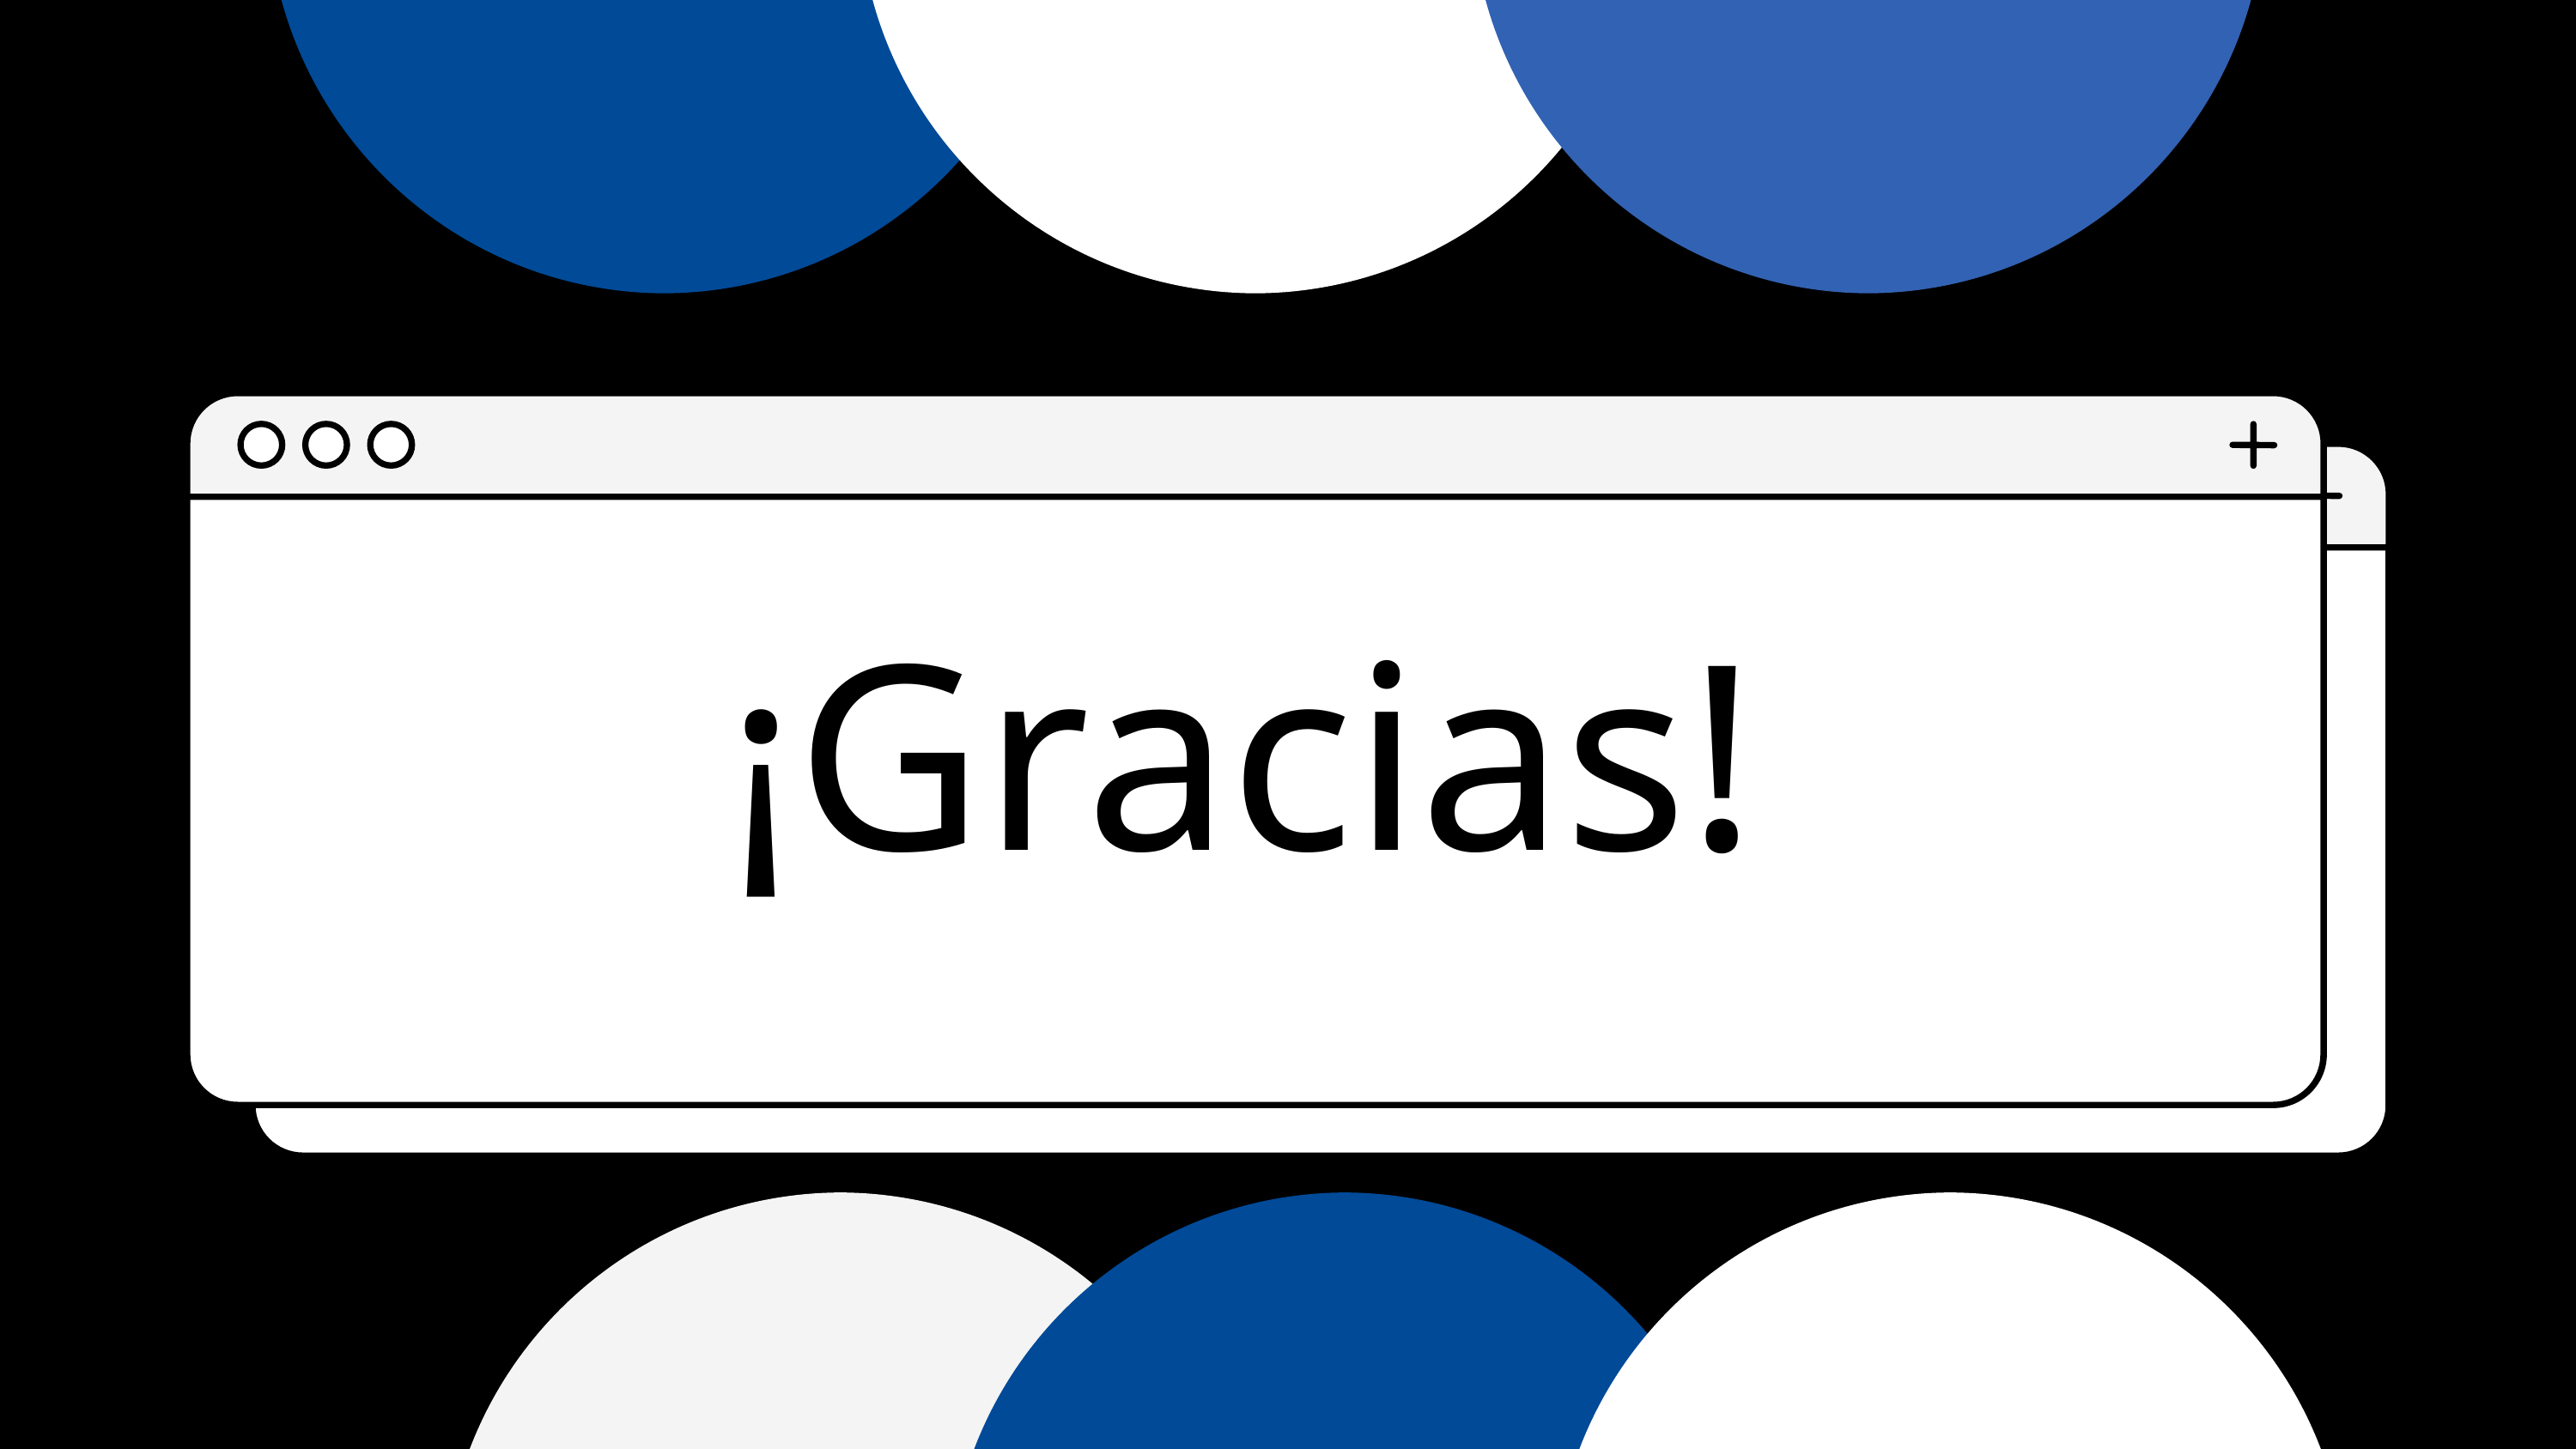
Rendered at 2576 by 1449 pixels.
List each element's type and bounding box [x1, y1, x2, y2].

text_box [1469, 0, 2268, 294]
text_box [945, 1191, 1550, 1449]
text_box [252, 644, 2233, 992]
text_box [441, 1191, 945, 1449]
text_box [856, 0, 1465, 294]
text_box [1551, 1191, 2349, 1449]
text_box [265, 0, 852, 294]
text_box [184, 389, 2392, 1160]
